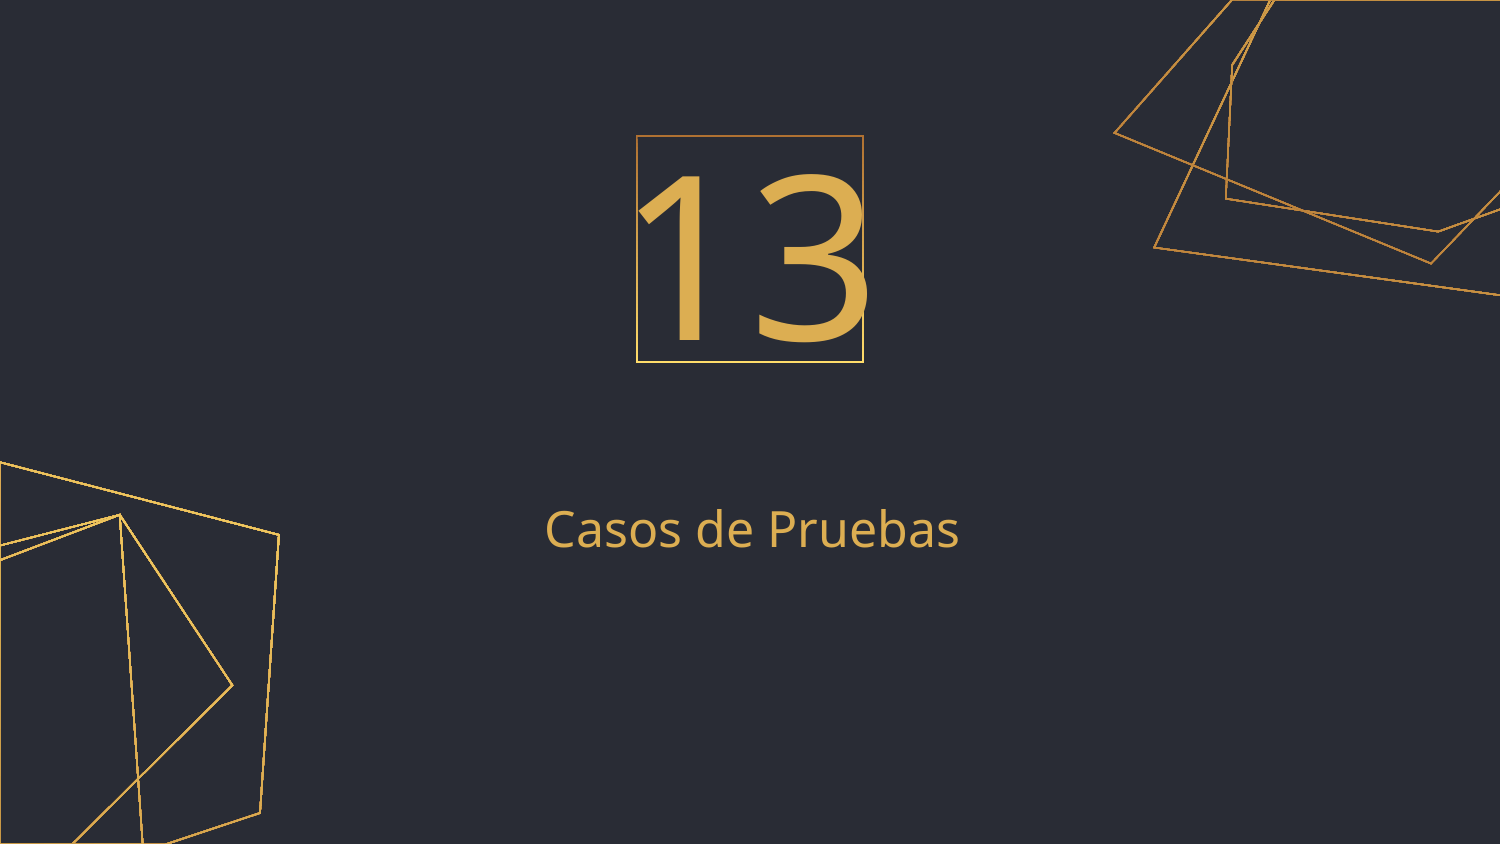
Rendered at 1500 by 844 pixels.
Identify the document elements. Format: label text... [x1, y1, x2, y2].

text_box [635, 356, 865, 364]
title 13 [505, 142, 995, 356]
title Casos de Pruebas [400, 383, 1105, 747]
text_box [635, 134, 865, 142]
